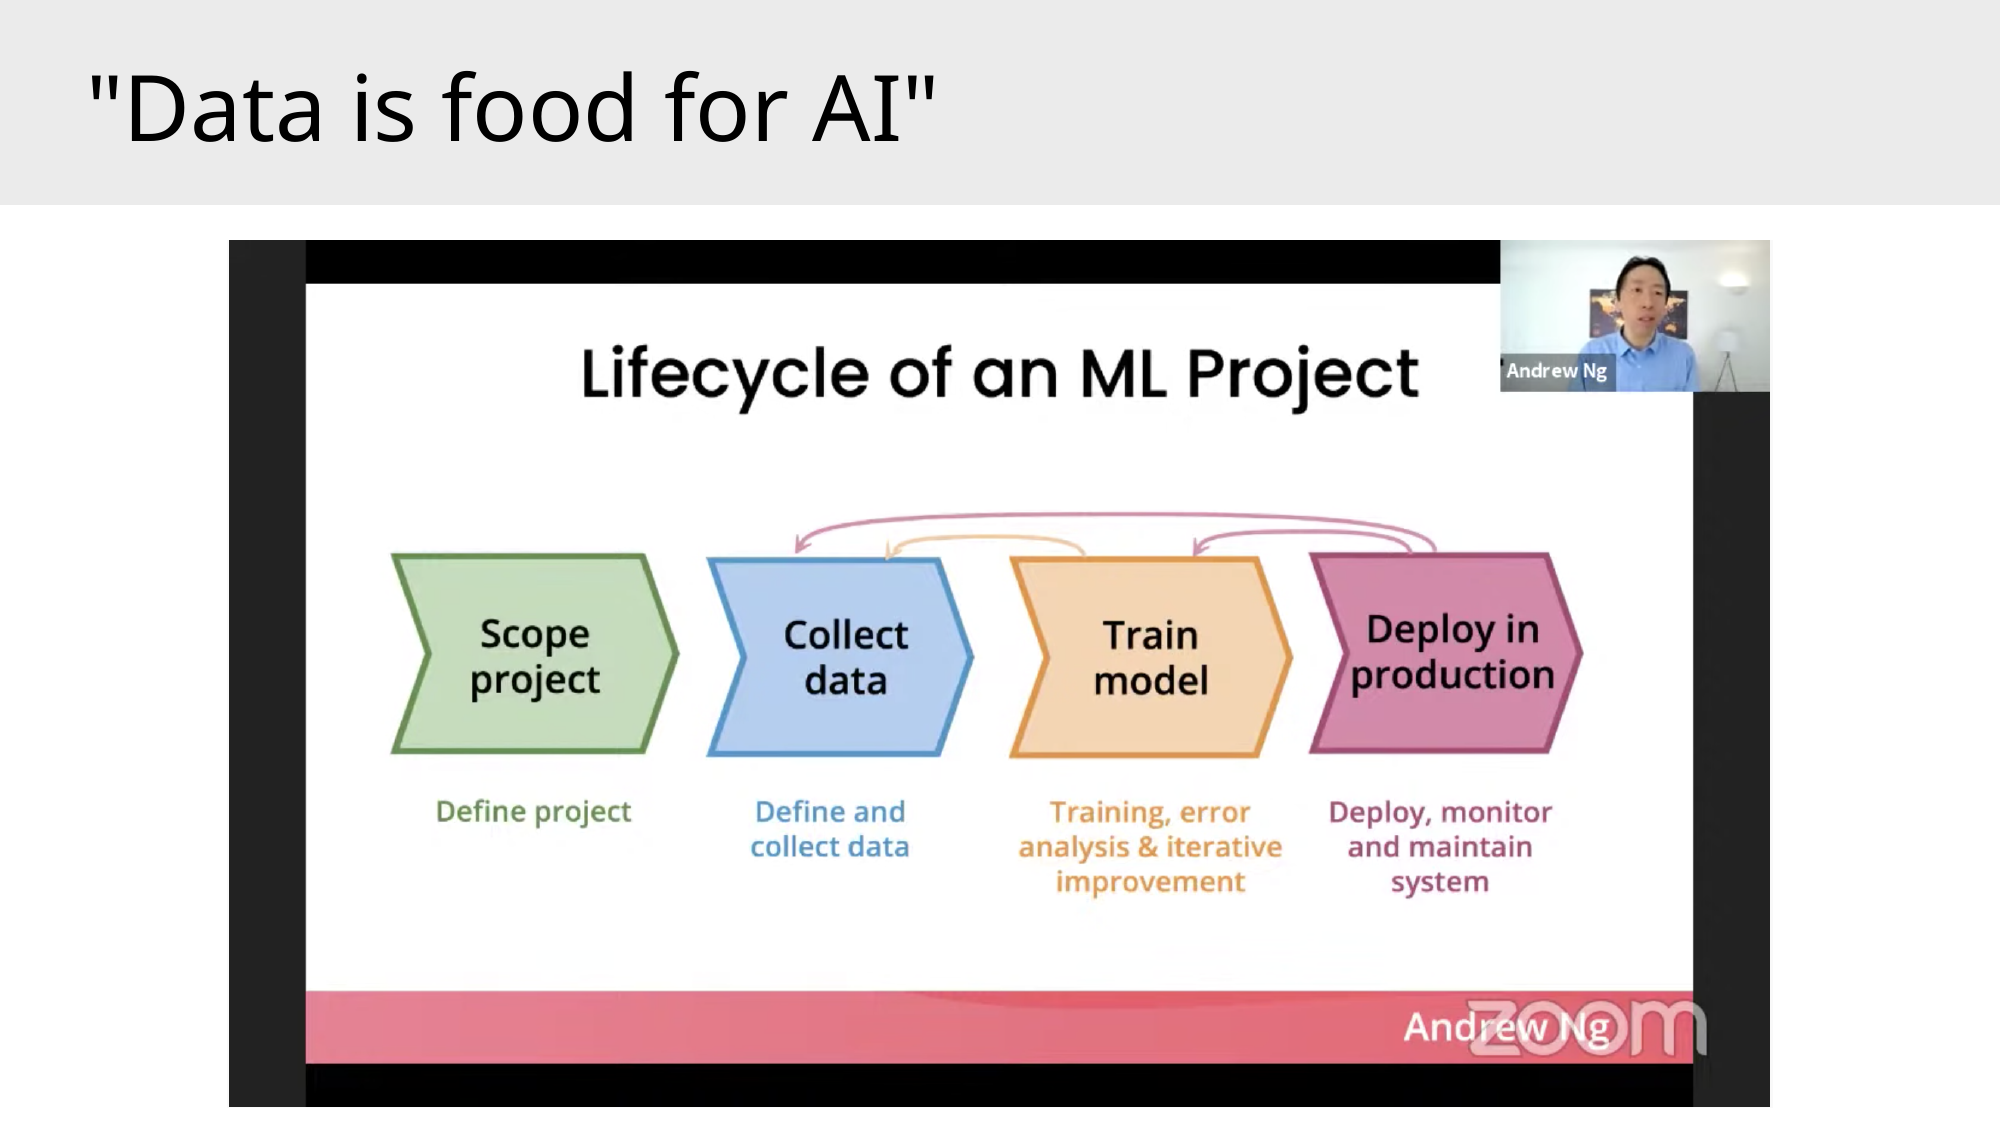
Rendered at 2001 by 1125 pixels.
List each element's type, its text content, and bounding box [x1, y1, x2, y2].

picture [227, 240, 1773, 1108]
title "Data is food for AI" [71, 53, 1929, 171]
